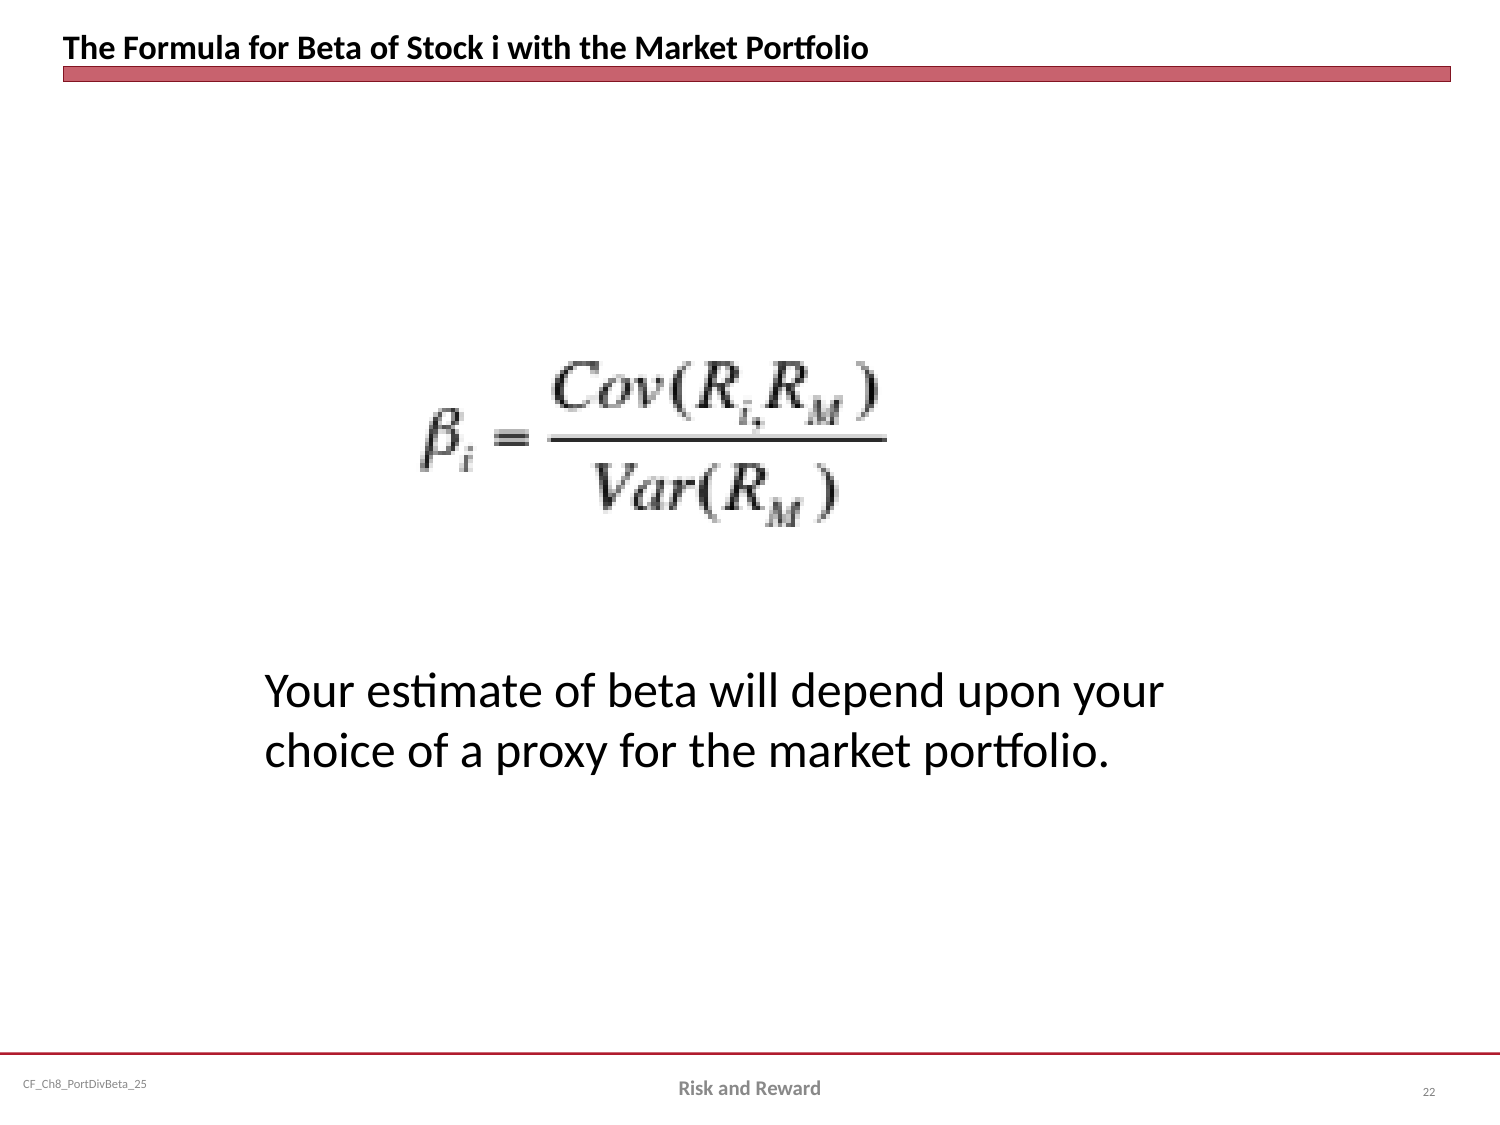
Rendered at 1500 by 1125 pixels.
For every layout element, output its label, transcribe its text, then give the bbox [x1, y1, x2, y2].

text_box Your estimate of beta will depend upon your choice of a proxy for the market portfolio. [249, 649, 1288, 785]
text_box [412, 349, 888, 532]
title The Formula for Beta of Stock i with the Market Portfolio [62, 6, 1451, 67]
footer Risk and Reward [512, 1056, 988, 1117]
slide_number 22 [1375, 1061, 1451, 1122]
